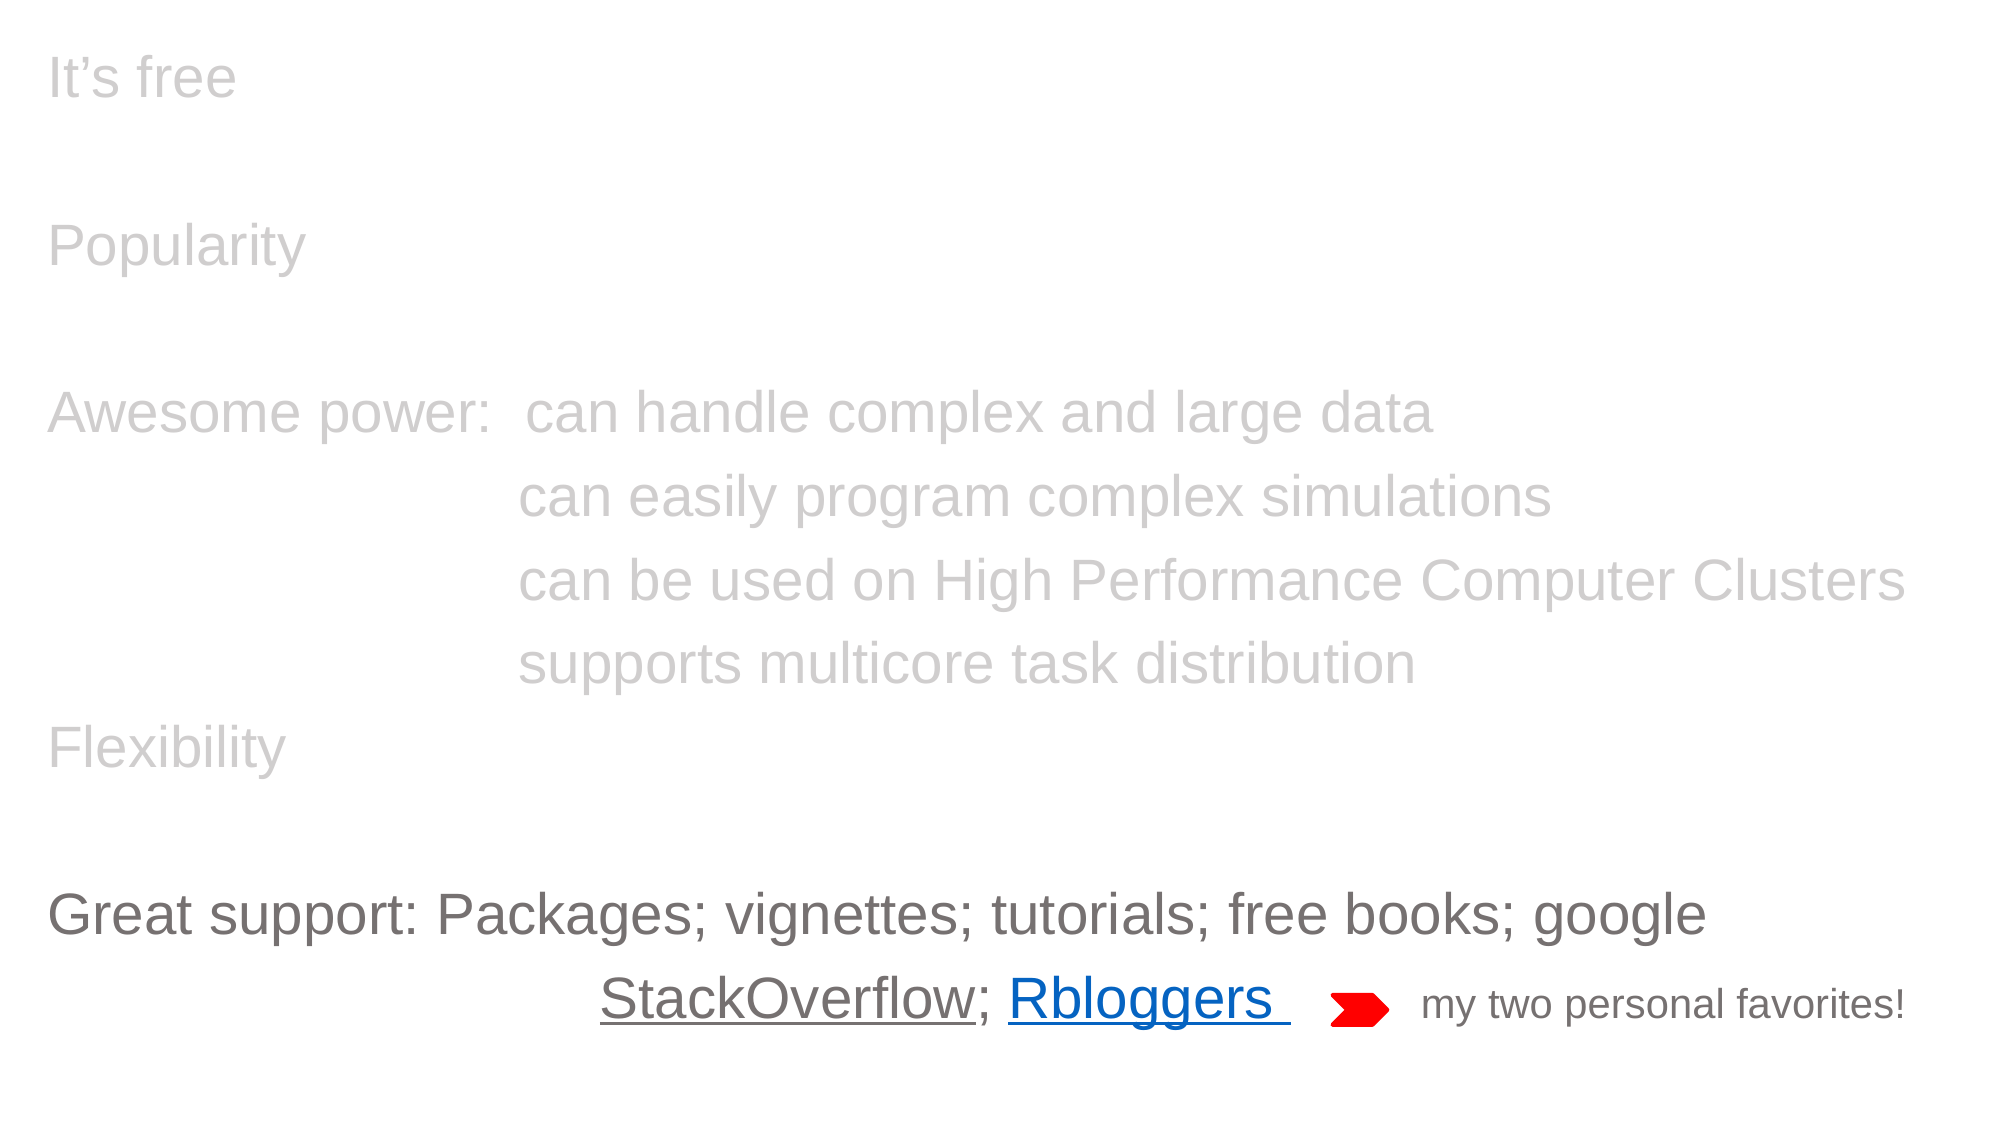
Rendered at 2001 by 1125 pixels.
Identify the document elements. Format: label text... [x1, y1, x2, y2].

text_box It’s free Popularity Awesome power: can handle complex and large data can easily program complex simulations can be used on High Performance Computer Clusters supports multicore task distribution Flexibility Great support: Packages; vignettes; tutorials; free books; google StackOverflow; Rbloggers my two personal favorites! [0, 40, 2000, 1116]
text_box [1330, 992, 1390, 1027]
